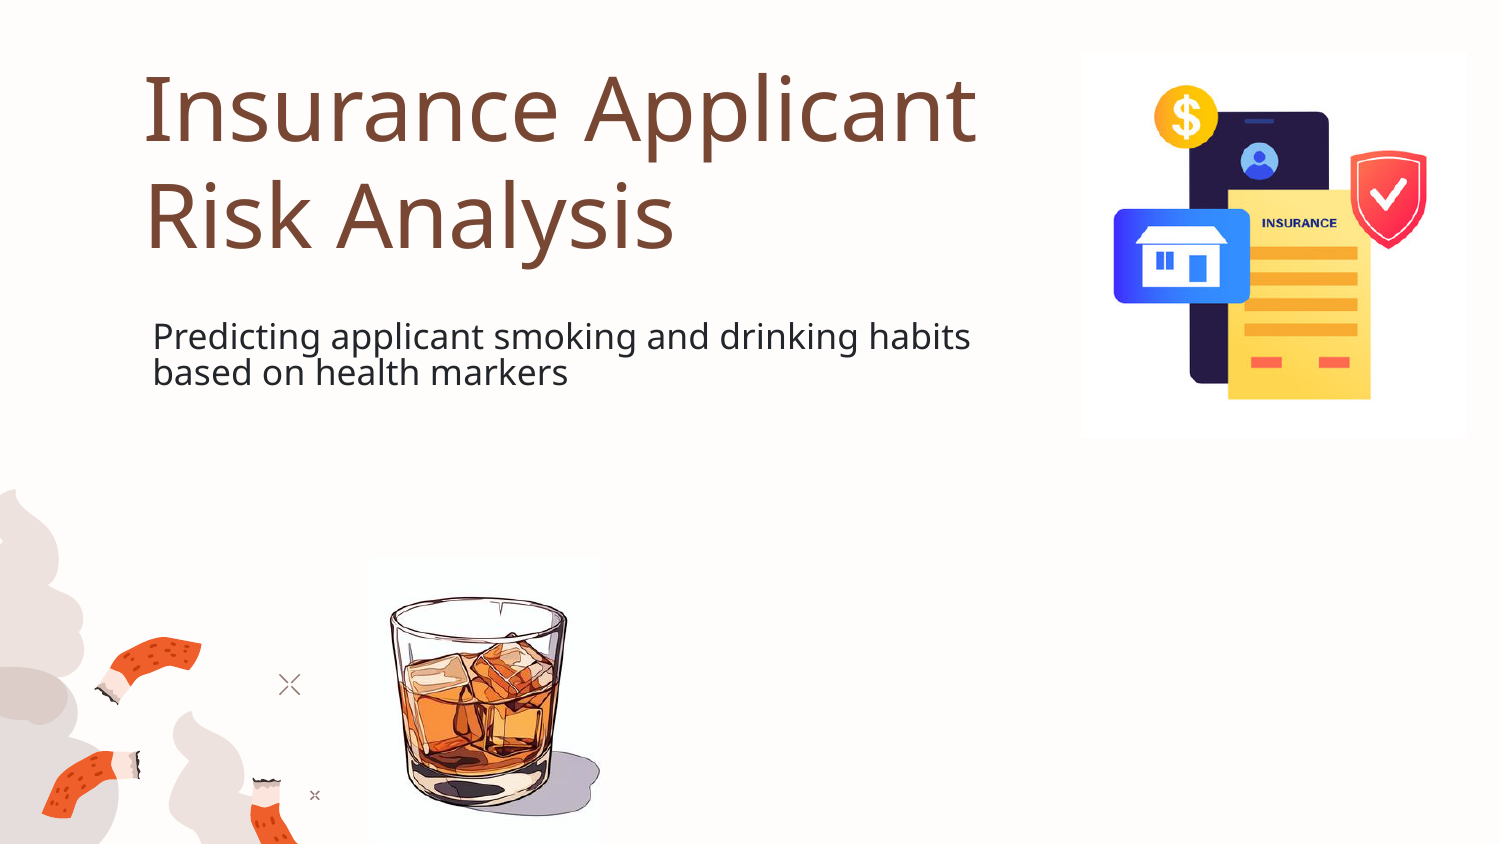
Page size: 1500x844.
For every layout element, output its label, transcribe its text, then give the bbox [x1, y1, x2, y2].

title Insurance Applicant Risk Analysis [128, 52, 1073, 375]
title Predicting applicant smoking and drinking habits based on health markers [137, 319, 1076, 408]
picture [368, 557, 602, 844]
picture [1081, 51, 1468, 438]
